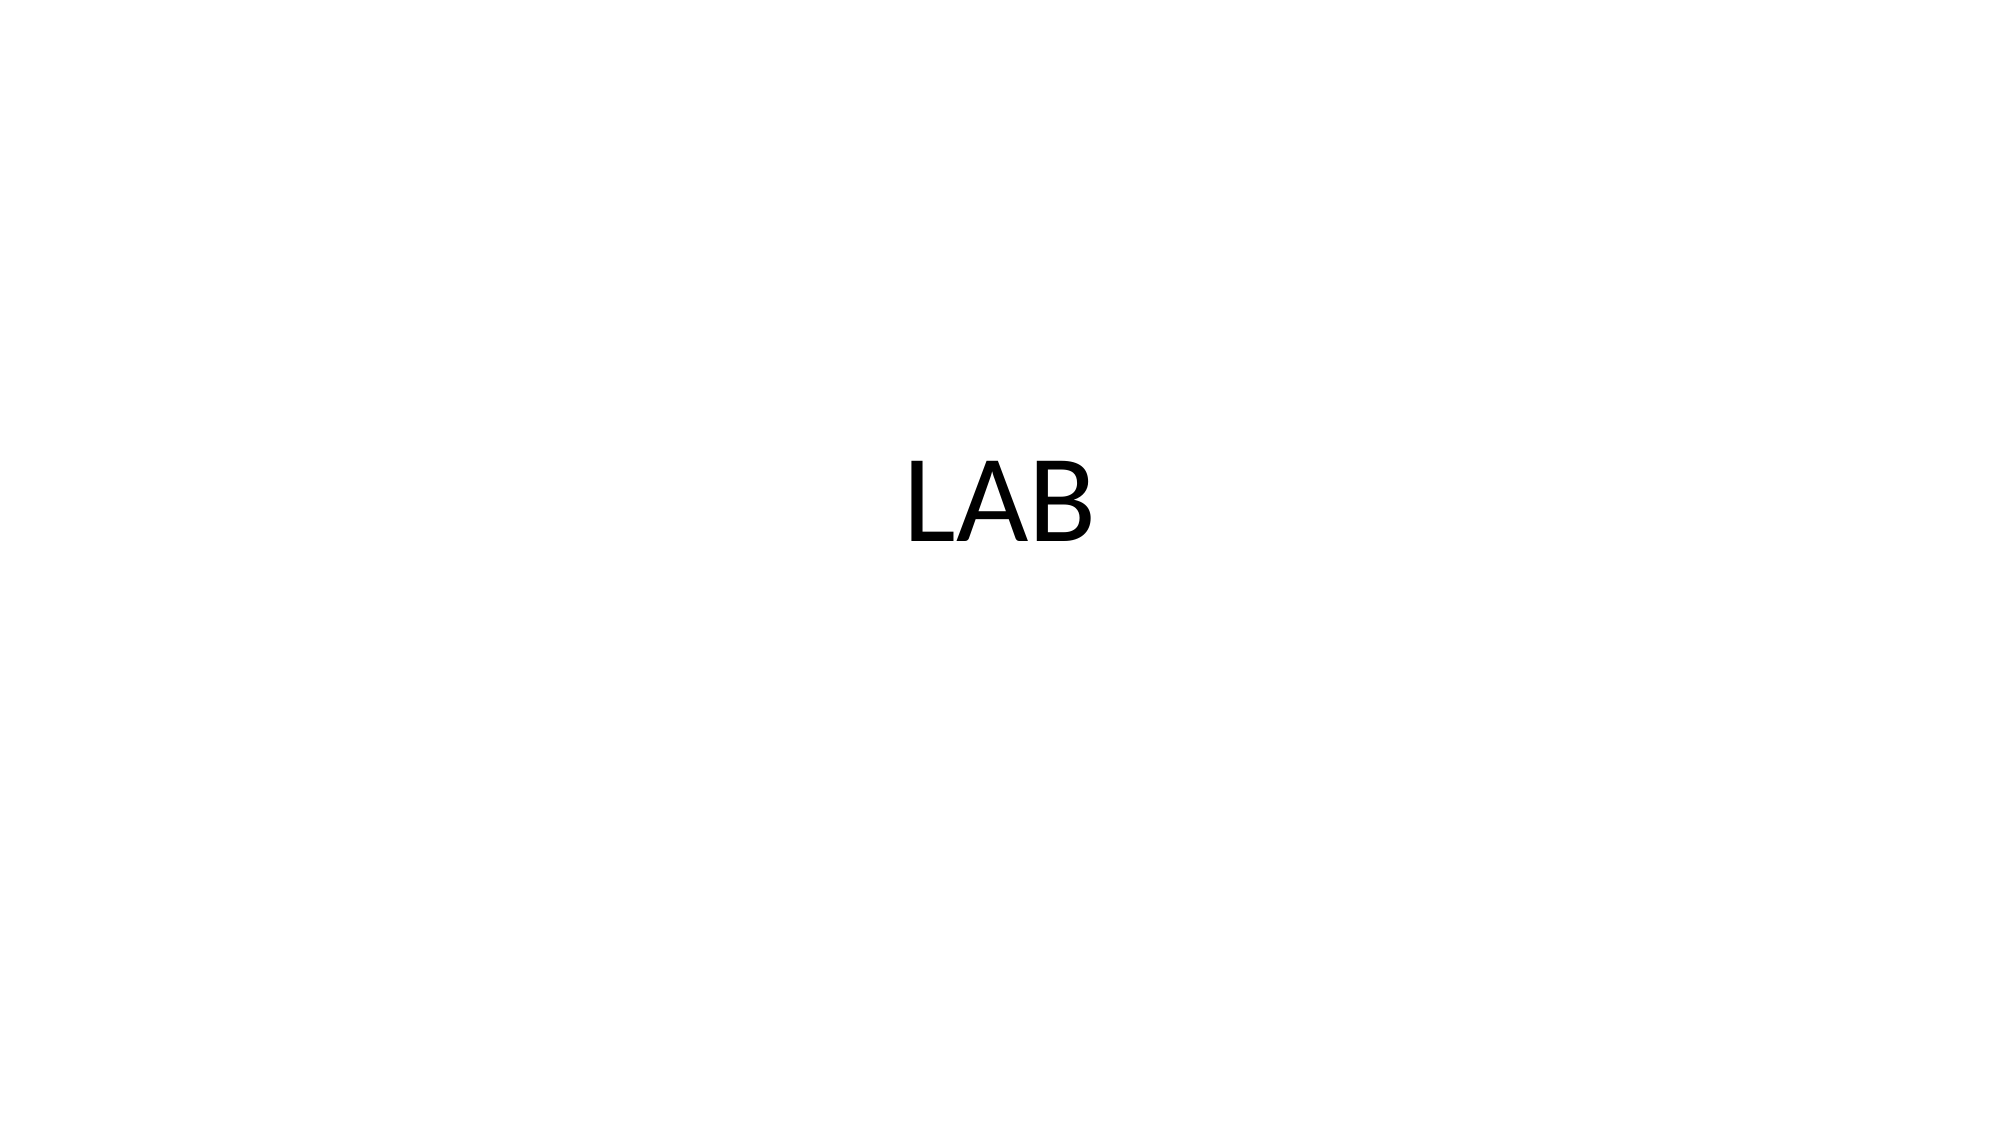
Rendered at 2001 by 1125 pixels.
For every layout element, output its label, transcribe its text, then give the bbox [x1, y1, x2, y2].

title LAB [249, 184, 1750, 576]
